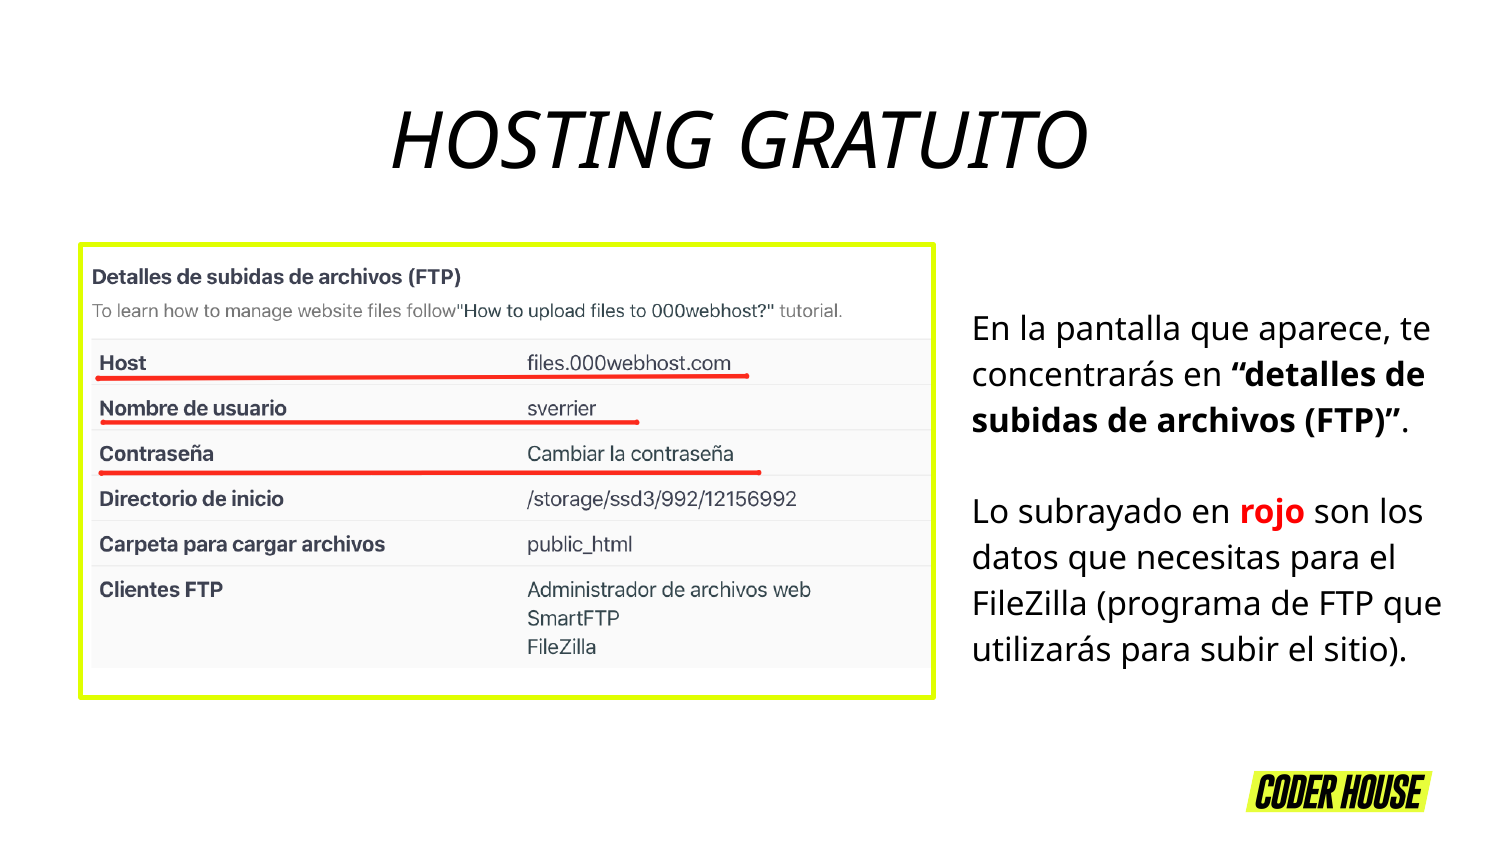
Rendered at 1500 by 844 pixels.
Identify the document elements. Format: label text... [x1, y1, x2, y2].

picture [82, 246, 932, 696]
picture [1241, 764, 1437, 819]
text_box HOSTING GRATUITO [105, 59, 1395, 175]
text_box En la pantalla que aparece, te concentrarás en “detalles de subidas de archivos (FTP)”. Lo subrayado en rojo son los datos que necesitas para el FileZilla (programa de FTP que utilizarás para subir el sitio). [956, 285, 1473, 668]
